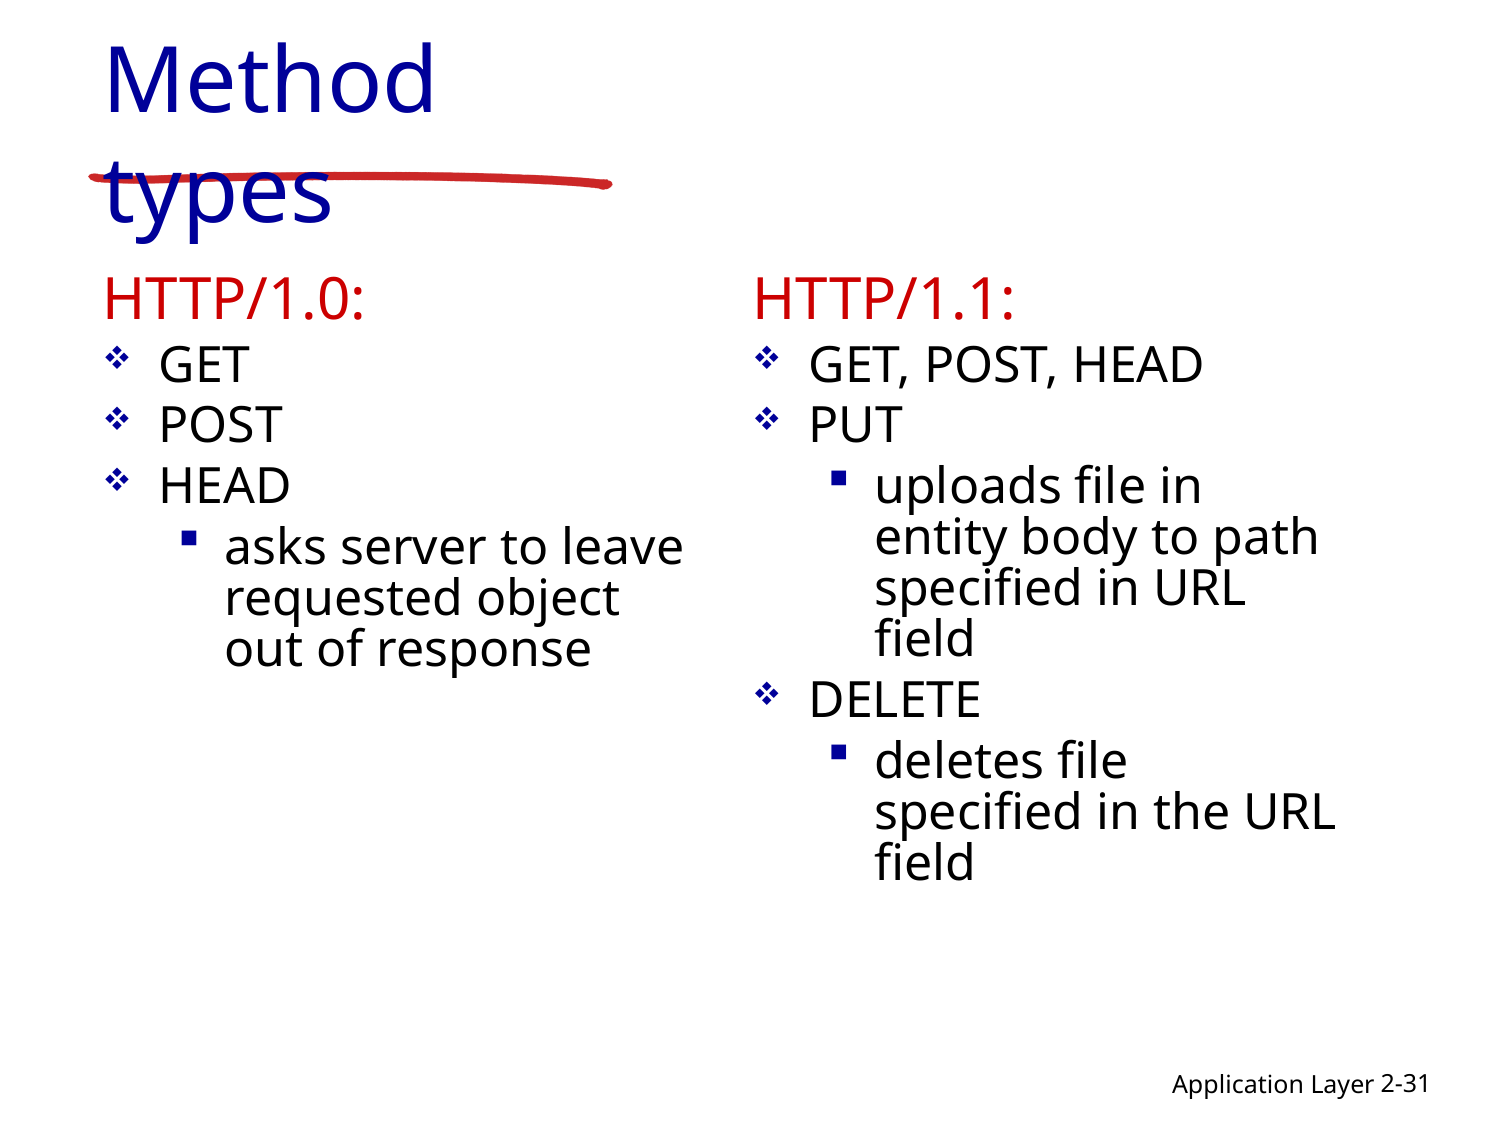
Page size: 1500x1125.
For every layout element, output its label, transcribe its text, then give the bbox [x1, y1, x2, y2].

list HTTP/1.1: GET, POST, HEAD PUT uploads file in entity body to path specified in URL field DELETE deletes file specified in the URL field [737, 264, 1363, 1027]
list HTTP/1.0: GET POST HEAD asks server to leave requested object out of response [87, 264, 713, 1027]
picture [85, 167, 618, 195]
footer Application Layer [914, 1060, 1391, 1109]
title Method types [87, 37, 659, 225]
slide_number 2-31 [1365, 1059, 1477, 1106]
